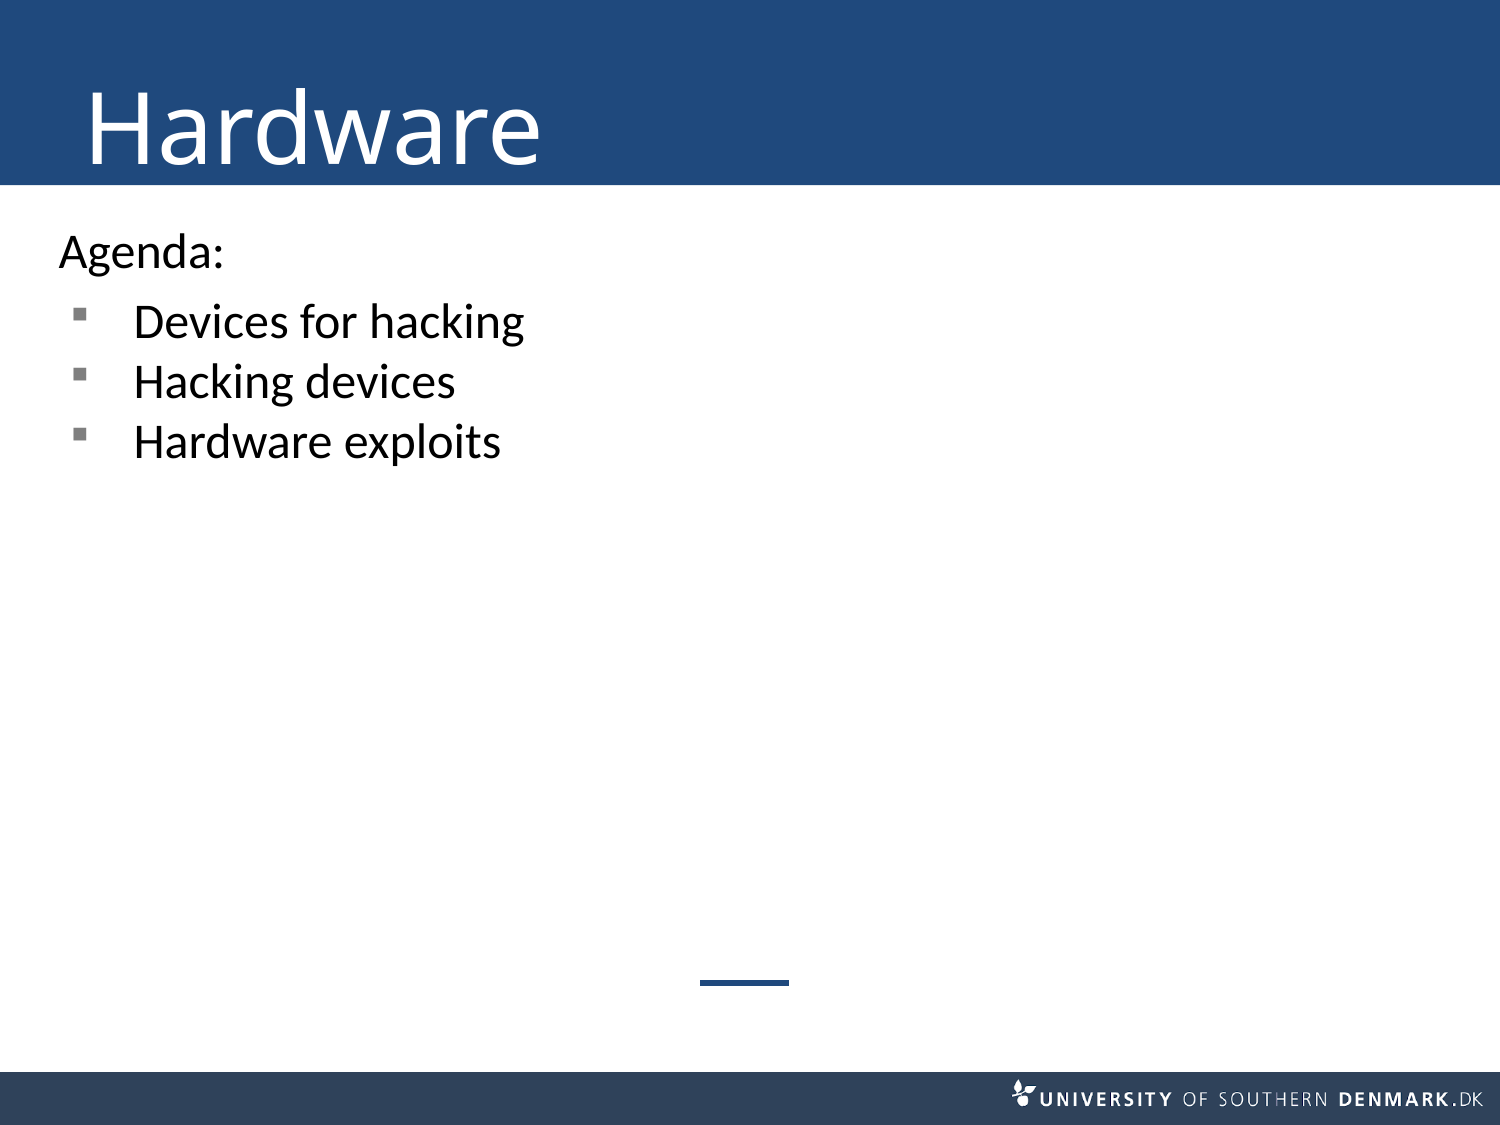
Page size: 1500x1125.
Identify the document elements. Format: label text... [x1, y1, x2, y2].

title Hardware [68, 63, 1465, 186]
picture [0, 1072, 1500, 1125]
list Agenda: Devices for hacking Hacking devices Hardware exploits [43, 203, 1440, 967]
